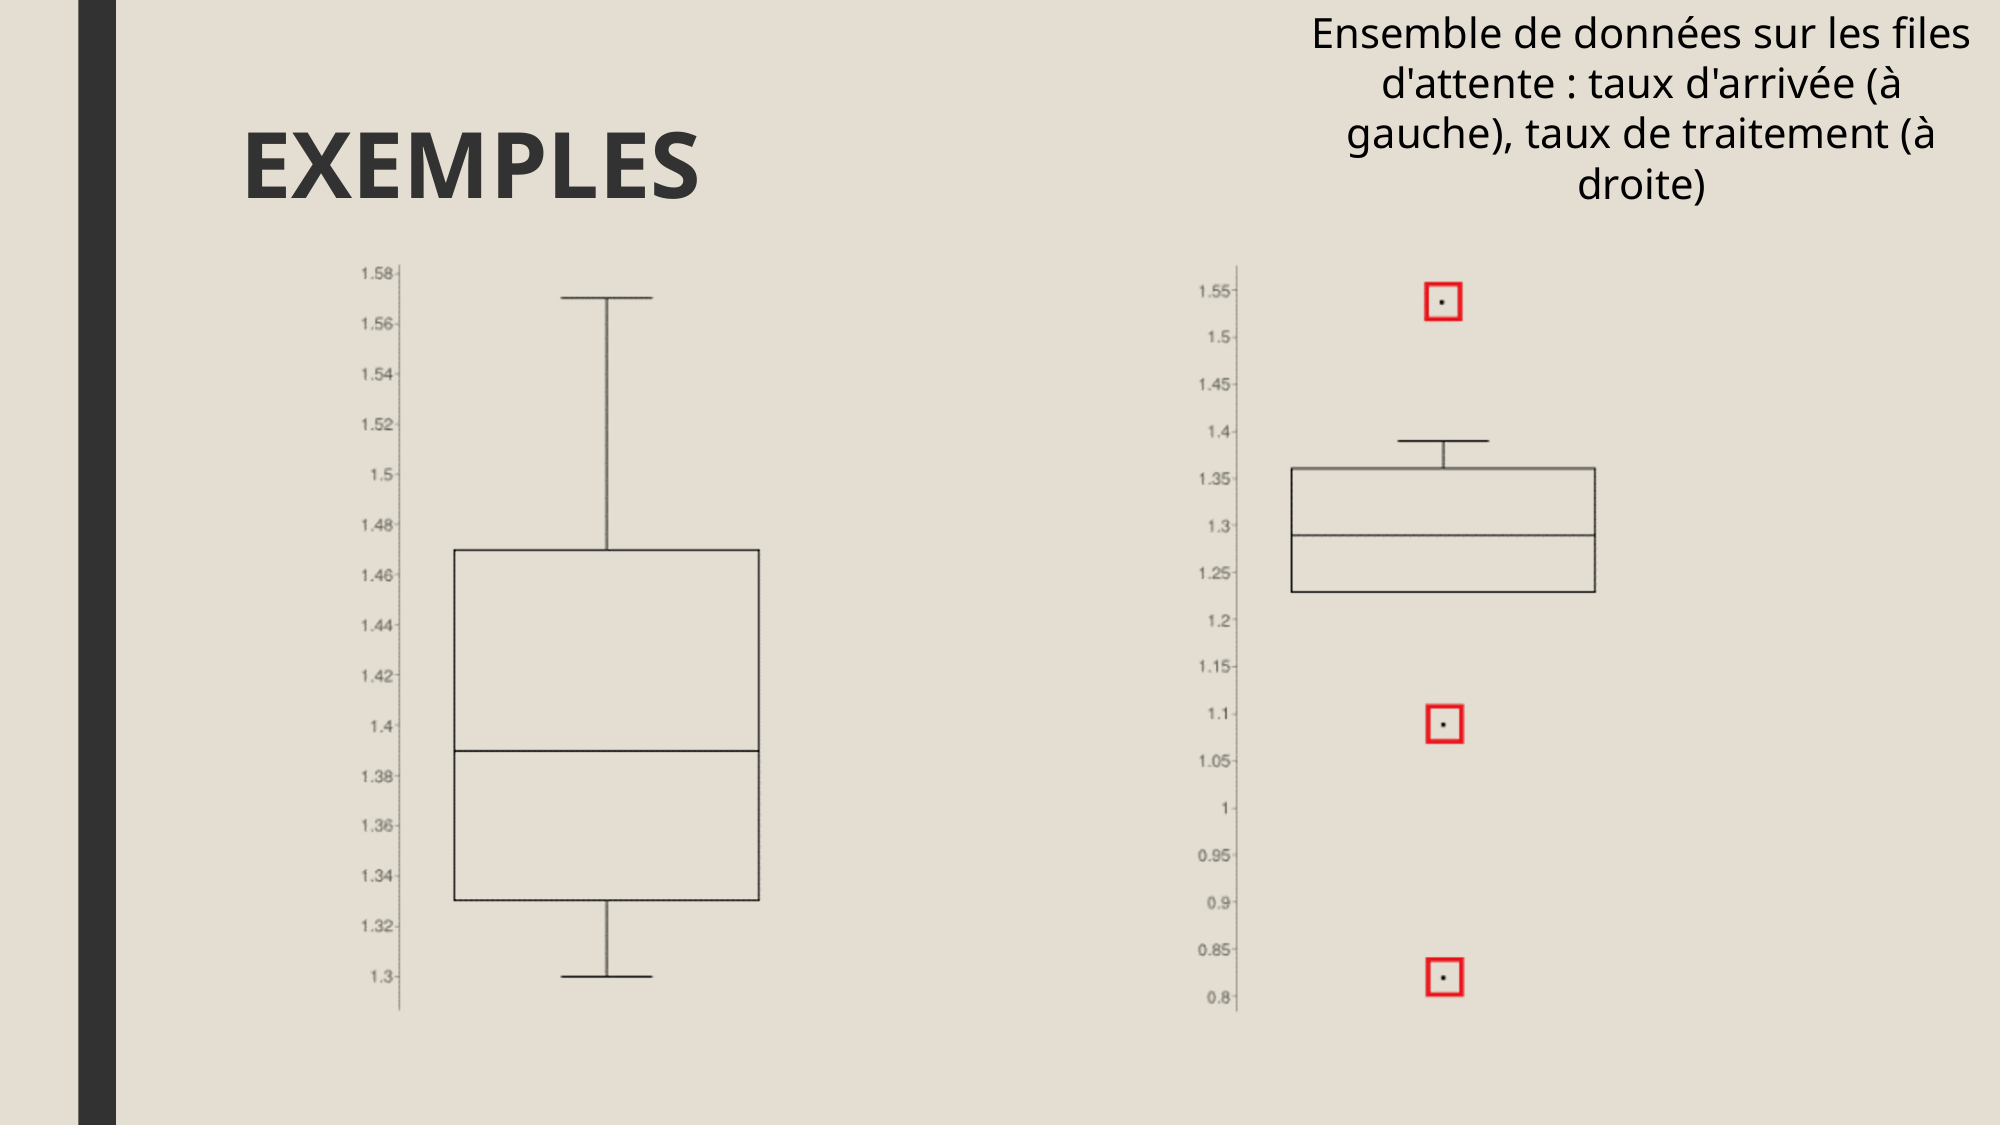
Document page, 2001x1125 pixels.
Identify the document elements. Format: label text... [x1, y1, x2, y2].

text_box Ensemble de données sur les files d'attente : taux d'arrivée (à gauche), taux de traitement (à droite) [1283, 0, 2000, 215]
picture [335, 262, 784, 1013]
title EXEMPLES [225, 112, 1800, 357]
picture [1196, 262, 1645, 1013]
